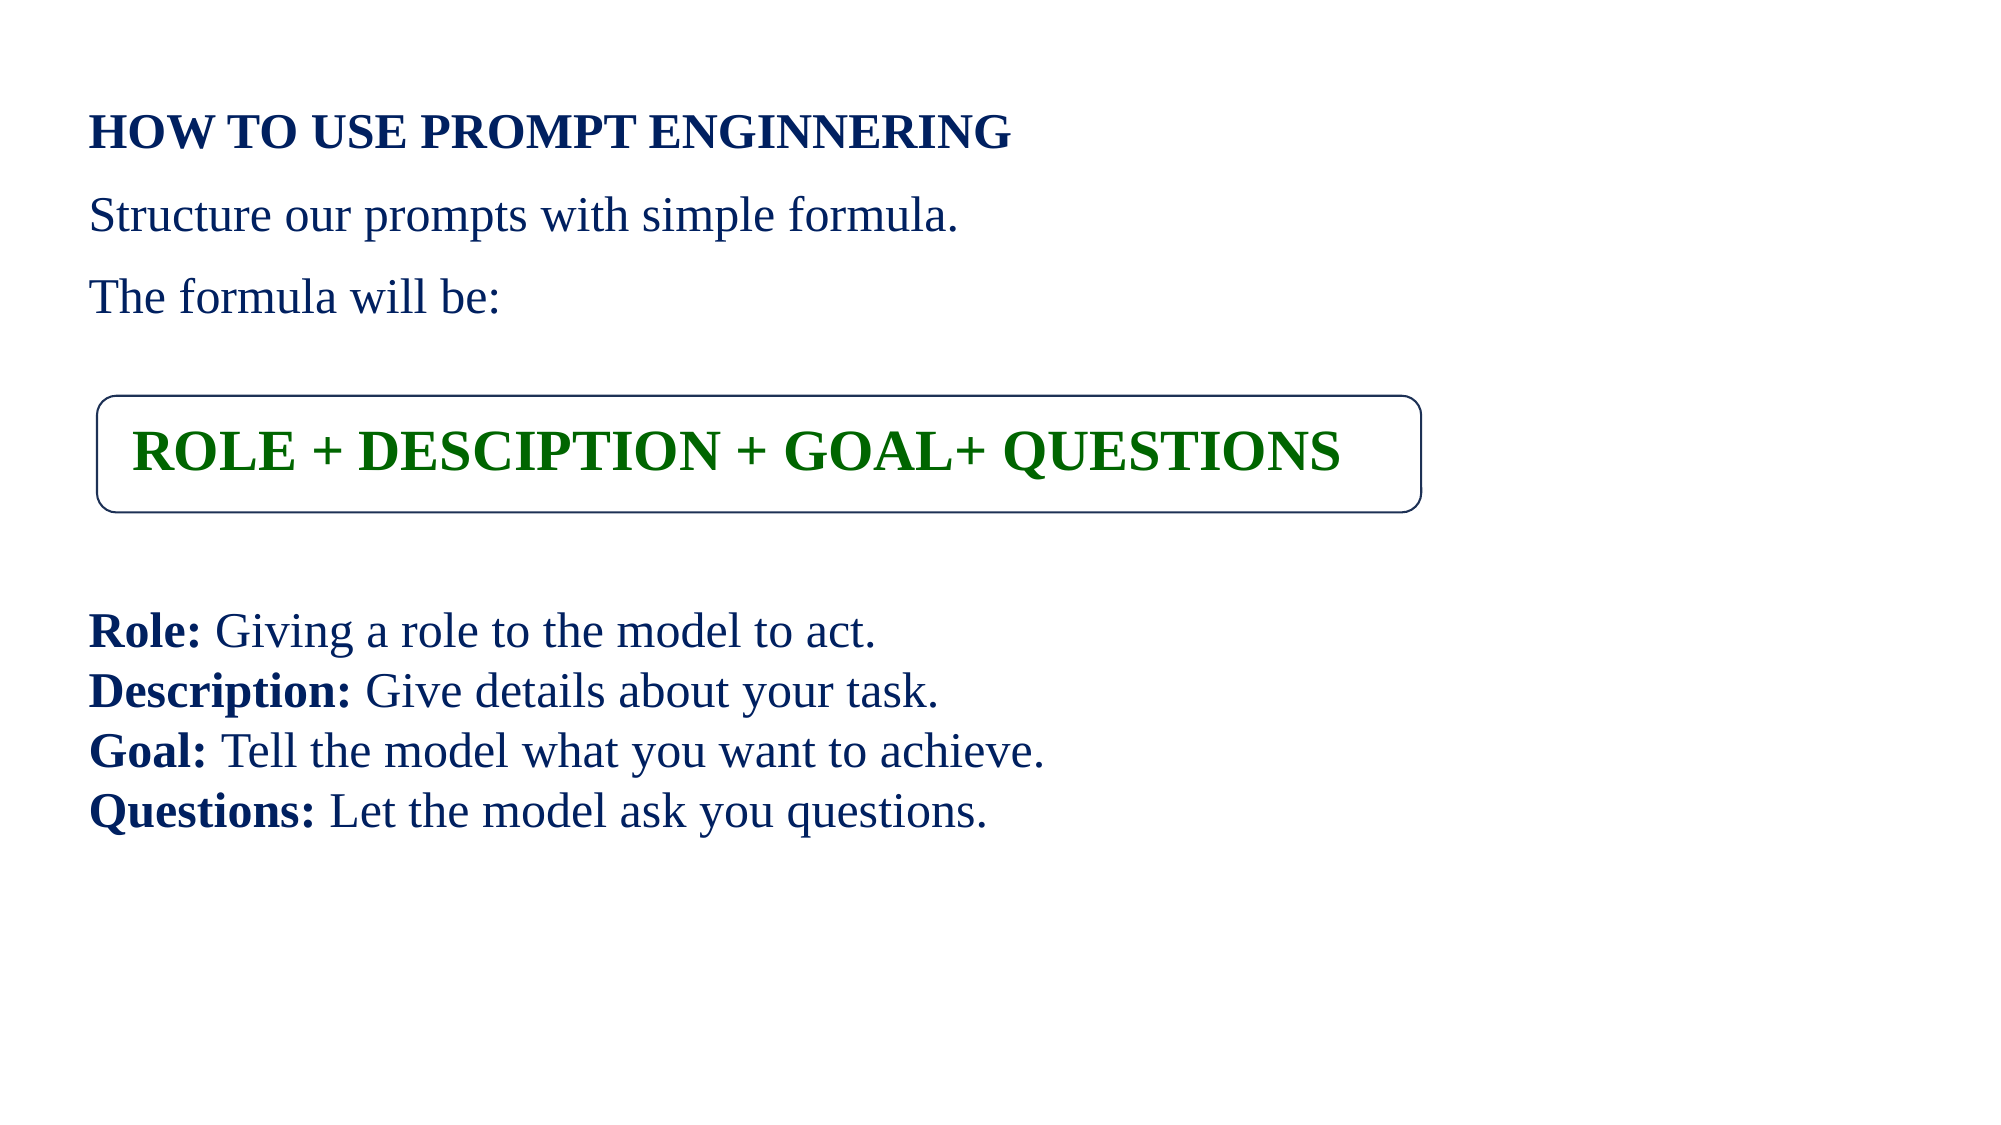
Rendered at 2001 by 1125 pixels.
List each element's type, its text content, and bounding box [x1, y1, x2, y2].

text_box HOW TO USE PROMPT ENGINNERING Structure our prompts with simple formula. The formula will be: ROLE + DESCIPTION + GOAL+ QUESTIONS Role: Giving a role to the model to act. Description: Give details about your task. Goal: Tell the model what you want to achieve. Questions: Let the model ask you questions. [73, 91, 1635, 940]
text_box [95, 394, 1423, 514]
